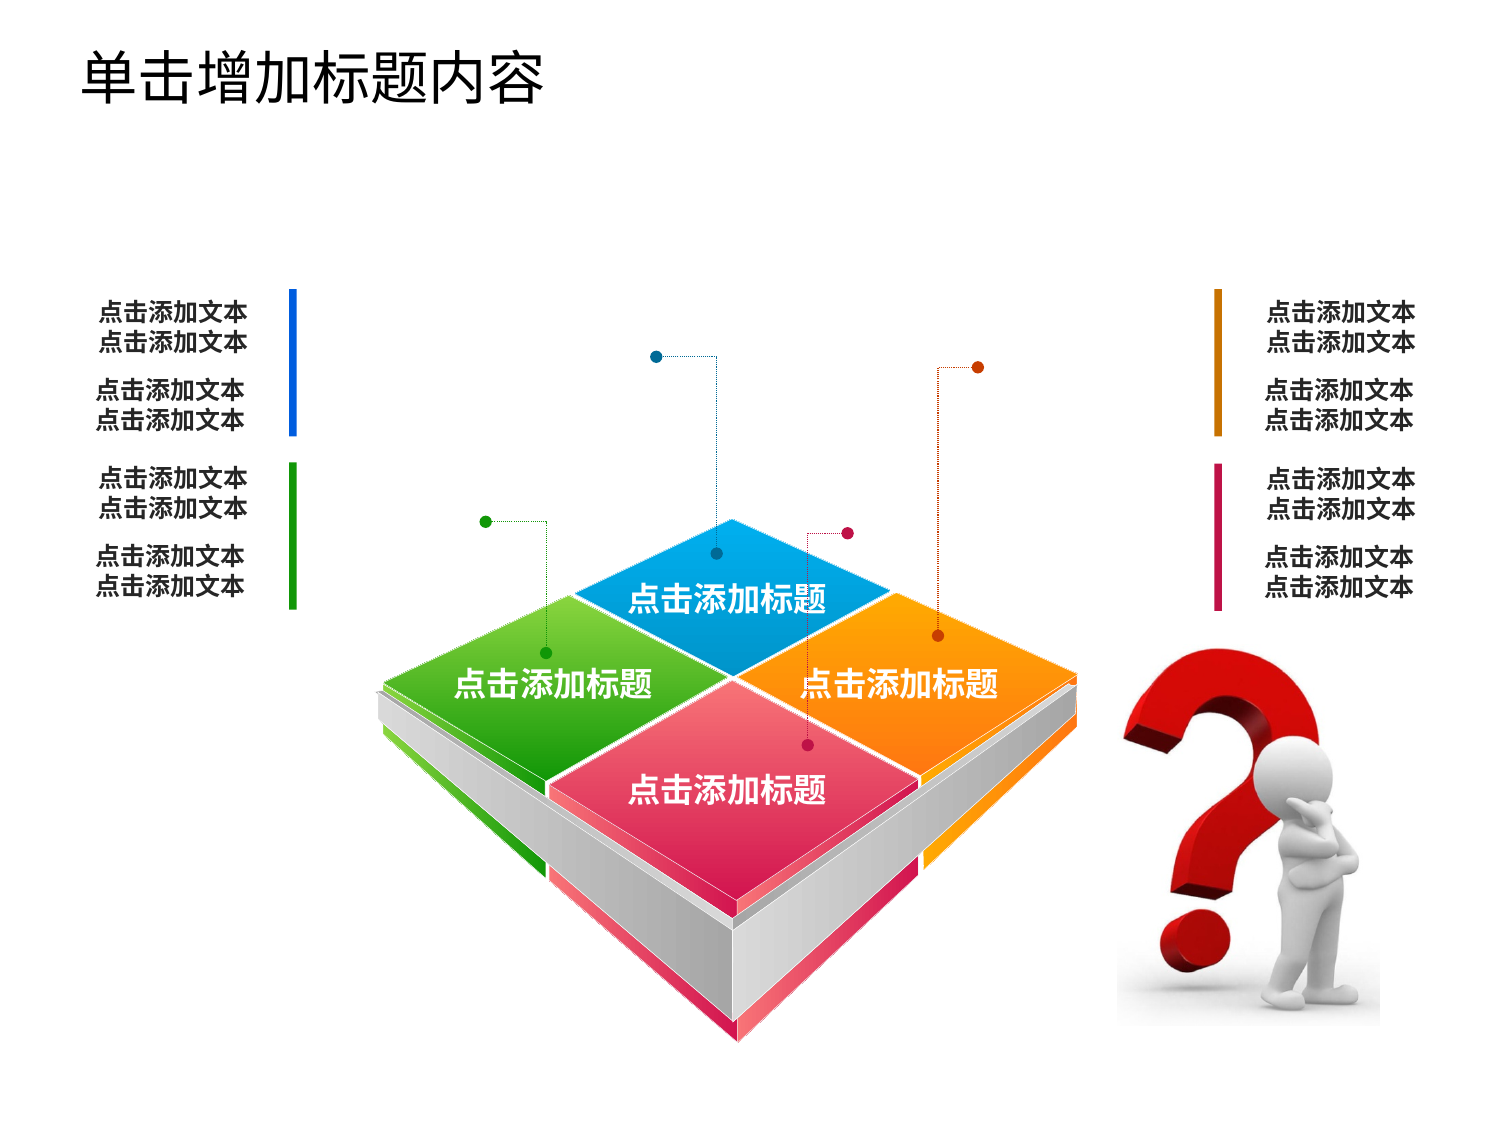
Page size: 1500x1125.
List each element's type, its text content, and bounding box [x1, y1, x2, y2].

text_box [573, 356, 892, 531]
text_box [80, 288, 297, 668]
text_box 单击增加标题内容 [64, 23, 1424, 130]
picture [1117, 644, 1381, 1027]
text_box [374, 533, 1079, 1044]
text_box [382, 521, 568, 531]
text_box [897, 366, 1079, 533]
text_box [1214, 288, 1454, 669]
